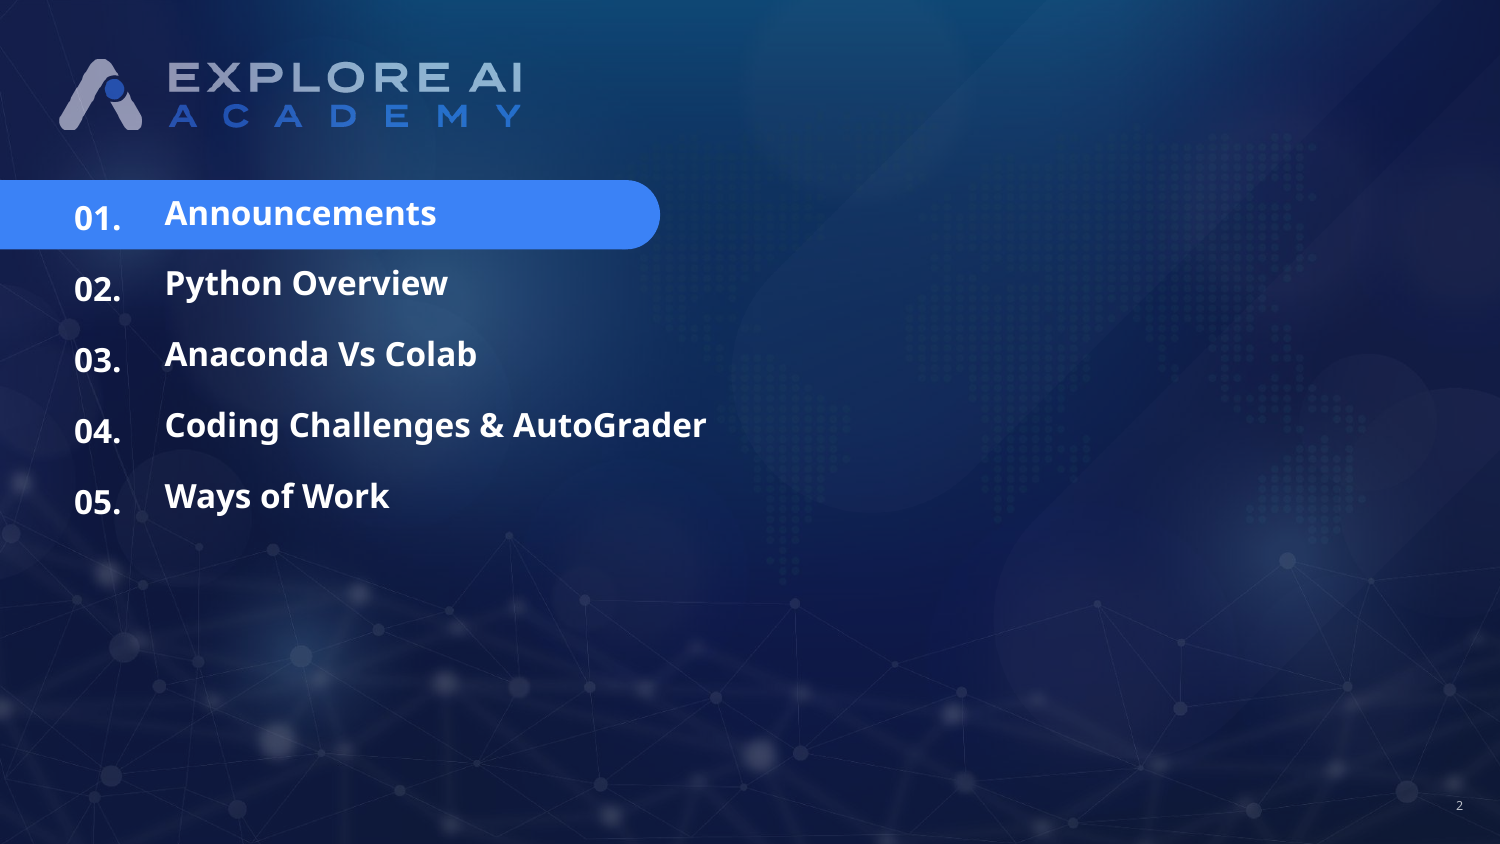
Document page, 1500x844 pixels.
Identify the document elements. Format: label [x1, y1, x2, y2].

text_box [0, 179, 661, 250]
picture [0, 0, 1500, 844]
